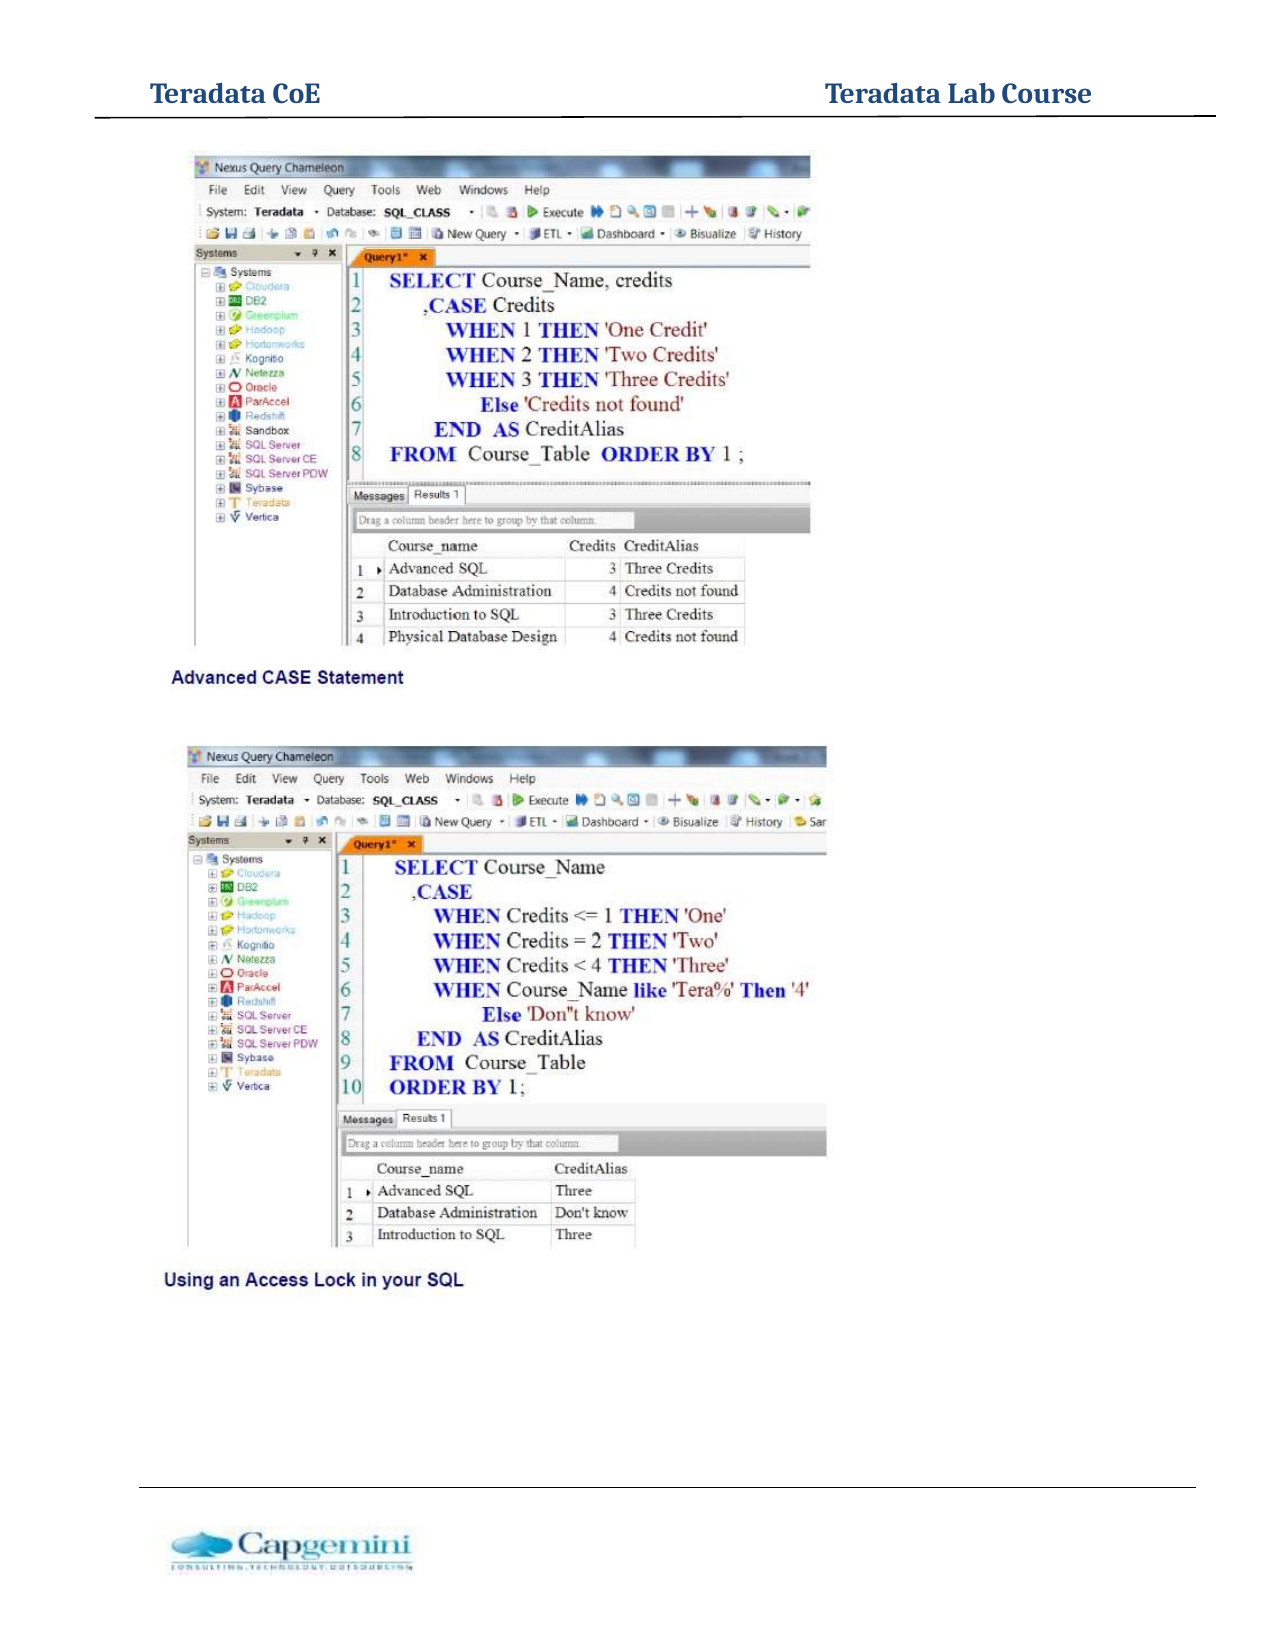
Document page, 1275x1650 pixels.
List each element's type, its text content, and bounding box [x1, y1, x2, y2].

text_box [139, 1464, 1197, 1490]
text_box [153, 150, 1129, 721]
text_box Teradata Lab Course [823, 76, 1109, 111]
text_box [153, 745, 1129, 1368]
text_box Teradata CoE [147, 76, 336, 111]
text_box [153, 1526, 425, 1575]
